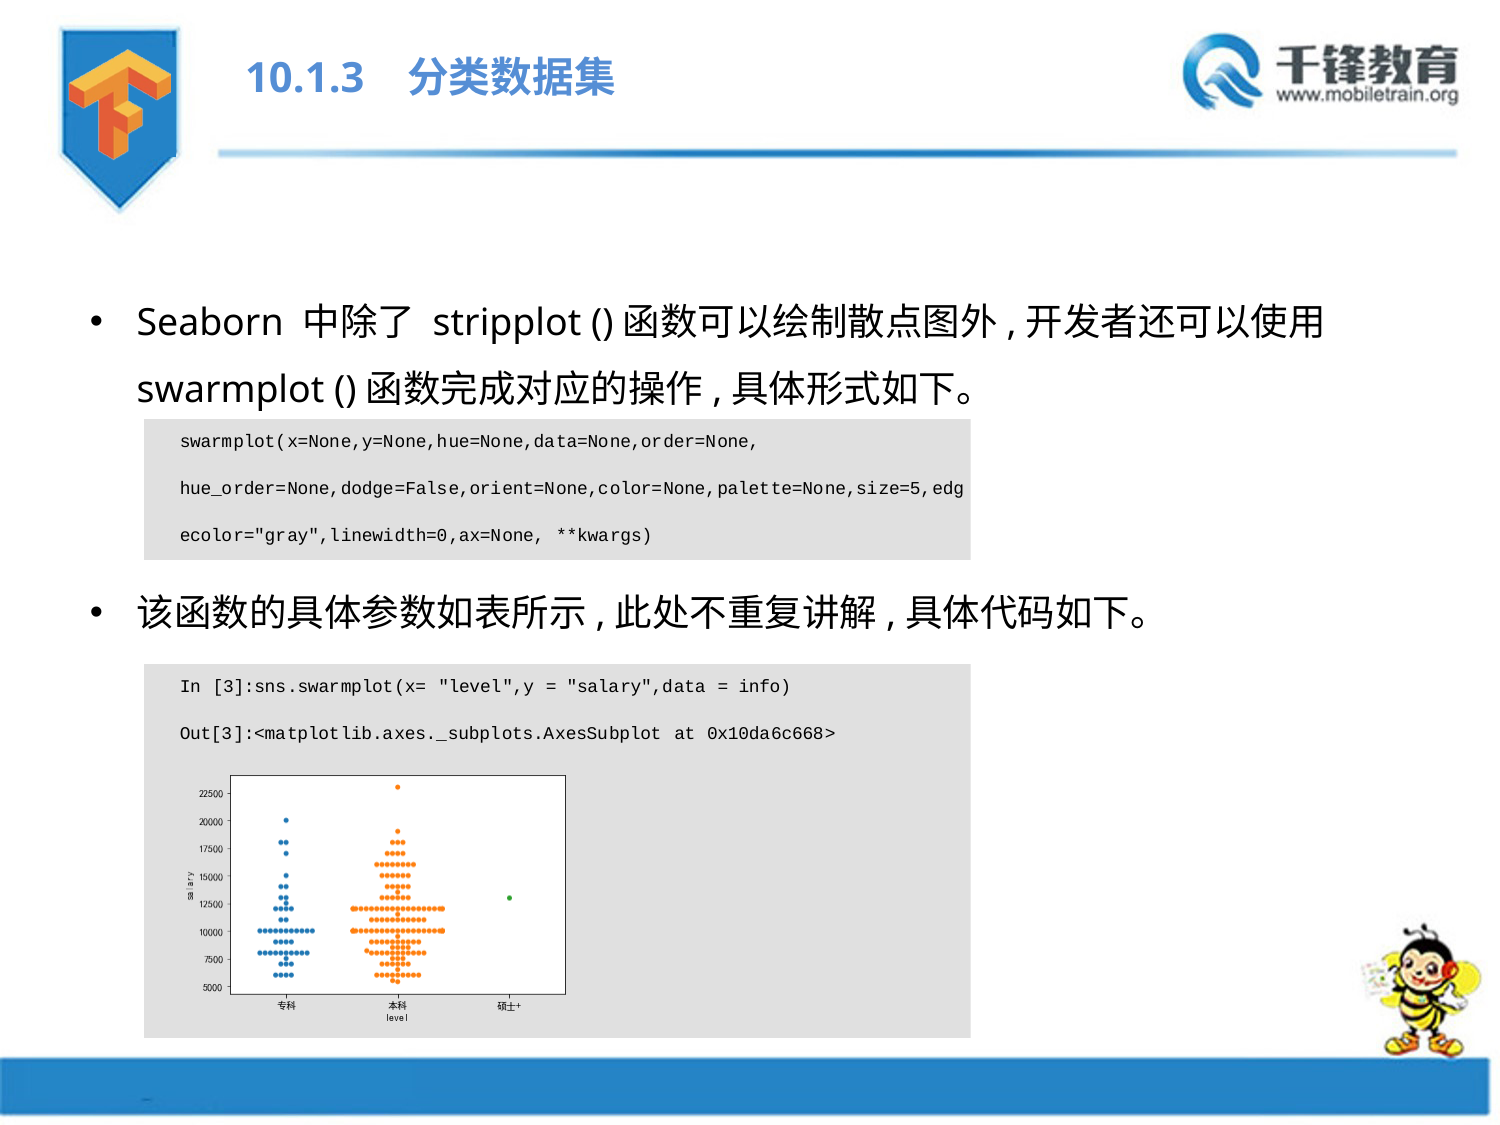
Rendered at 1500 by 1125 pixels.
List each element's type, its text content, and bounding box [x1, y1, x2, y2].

text_box Seaborn 中除了 stripplot ()函数可以绘制散点图外,开发者还可以使用 swarmplot ()函数完成对应的操作,具体形式如下。 [0, 267, 1496, 418]
text_box 该函数的具体参数如表所示,此处不重复讲解,具体代码如下。 [0, 559, 1496, 642]
text_box 10.1.3 分类数据集 [230, 29, 1069, 122]
picture [0, 0, 1500, 1125]
